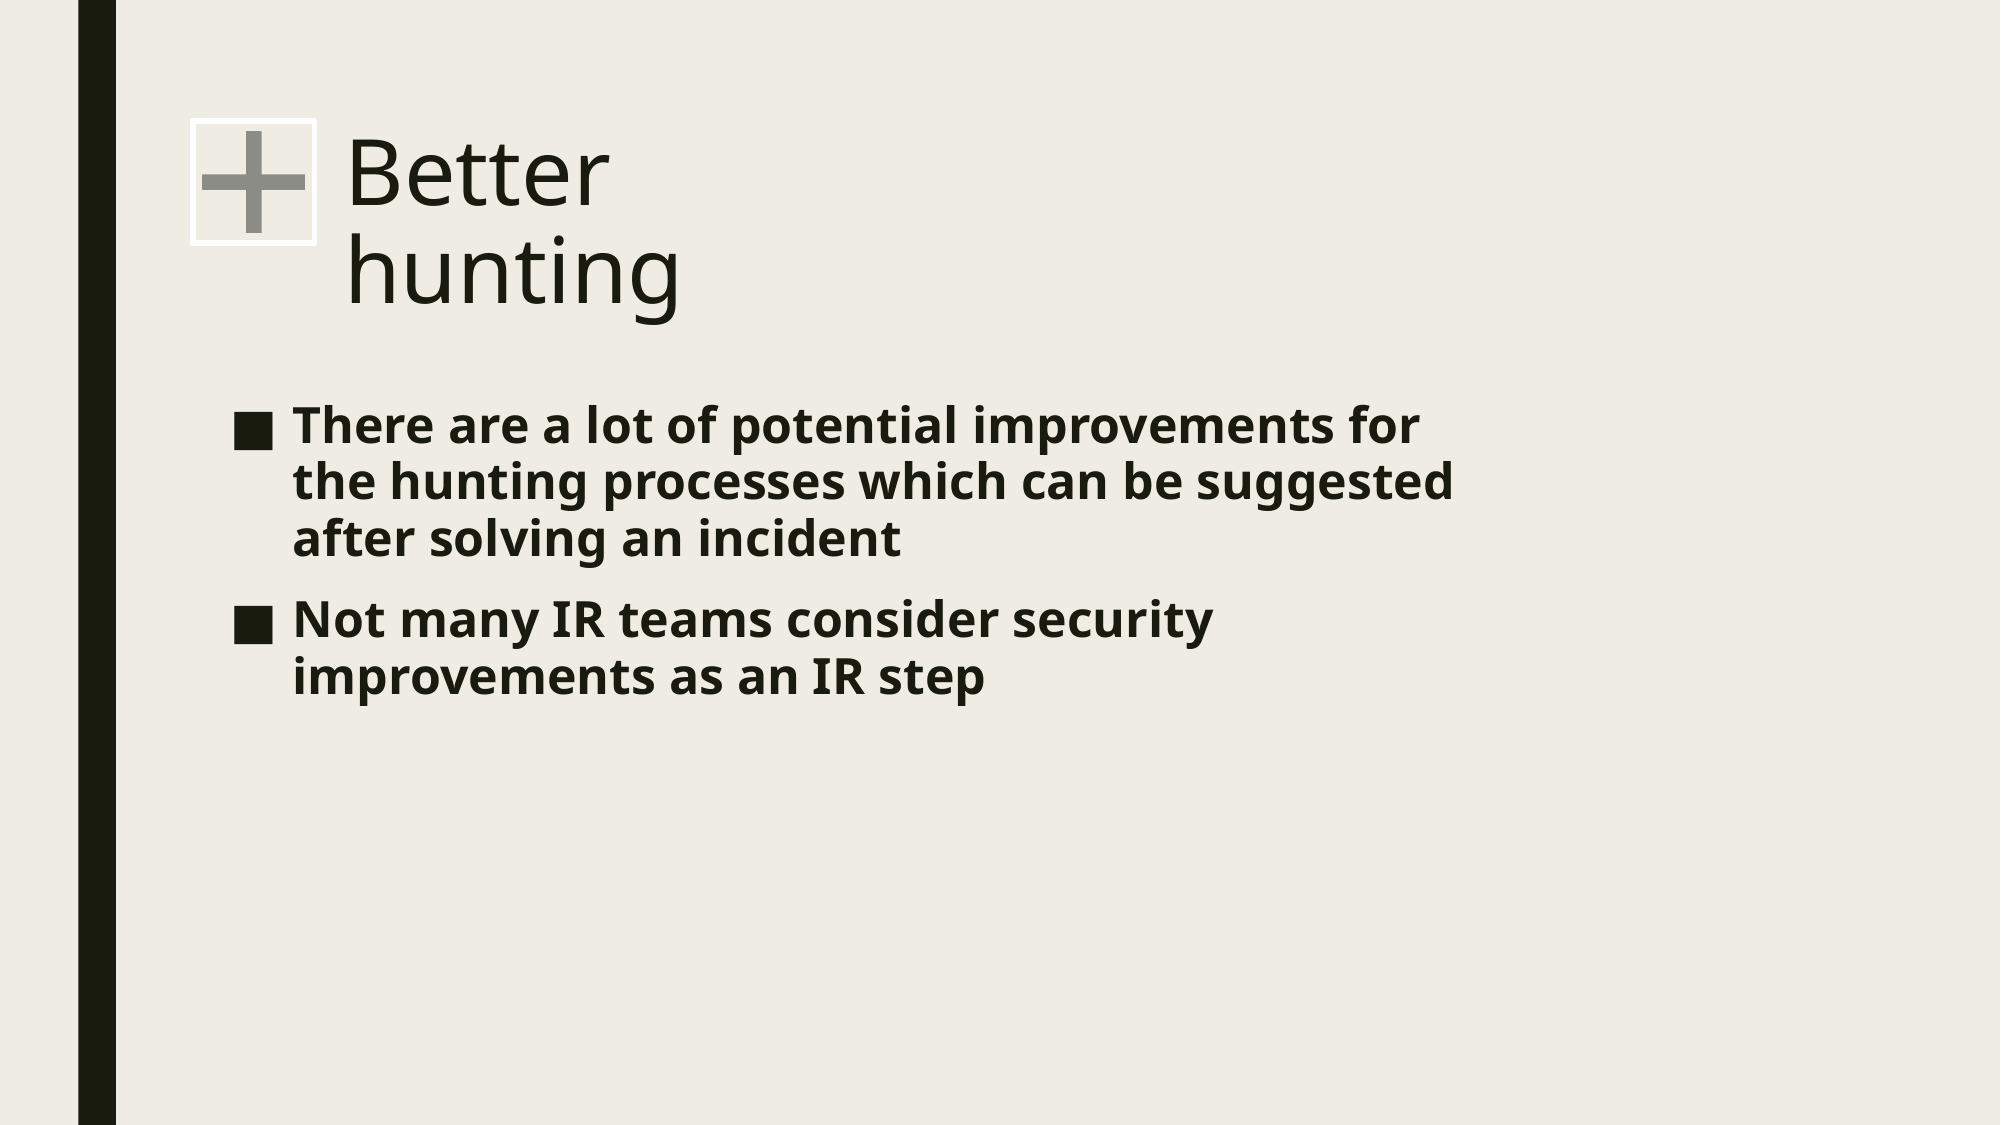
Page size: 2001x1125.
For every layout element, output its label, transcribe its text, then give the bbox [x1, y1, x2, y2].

title Better hunting [329, 119, 991, 364]
text_box [190, 118, 317, 246]
list There are a lot of potential improvements for the hunting processes which can be suggested after solving an incident Not many IR teams consider security improvements as an IR step [214, 390, 1508, 979]
